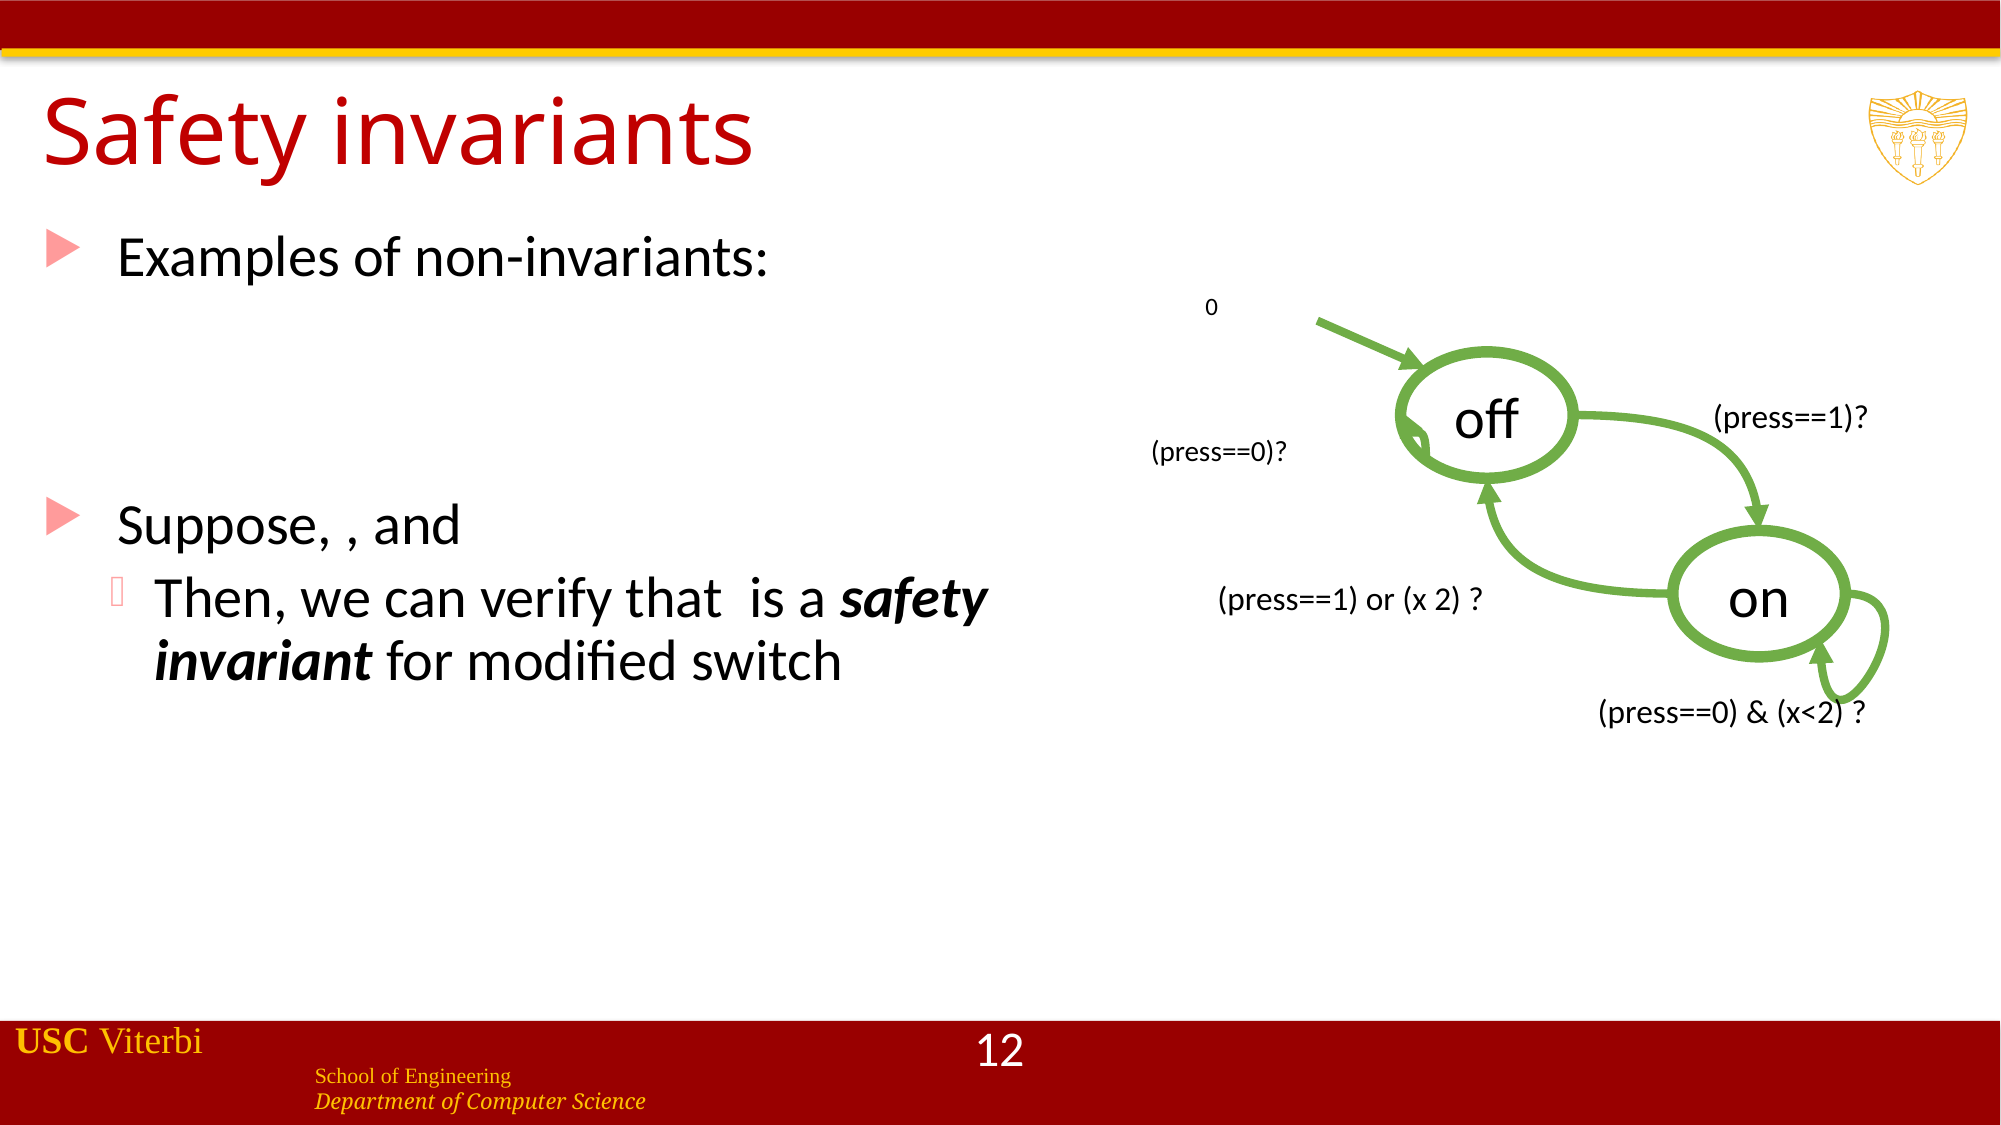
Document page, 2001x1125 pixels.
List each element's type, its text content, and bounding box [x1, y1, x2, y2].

title Safety invariants [27, 70, 1819, 199]
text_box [1113, 282, 1924, 801]
picture [1836, 76, 2000, 199]
slide_number 12 [774, 1016, 1225, 1077]
